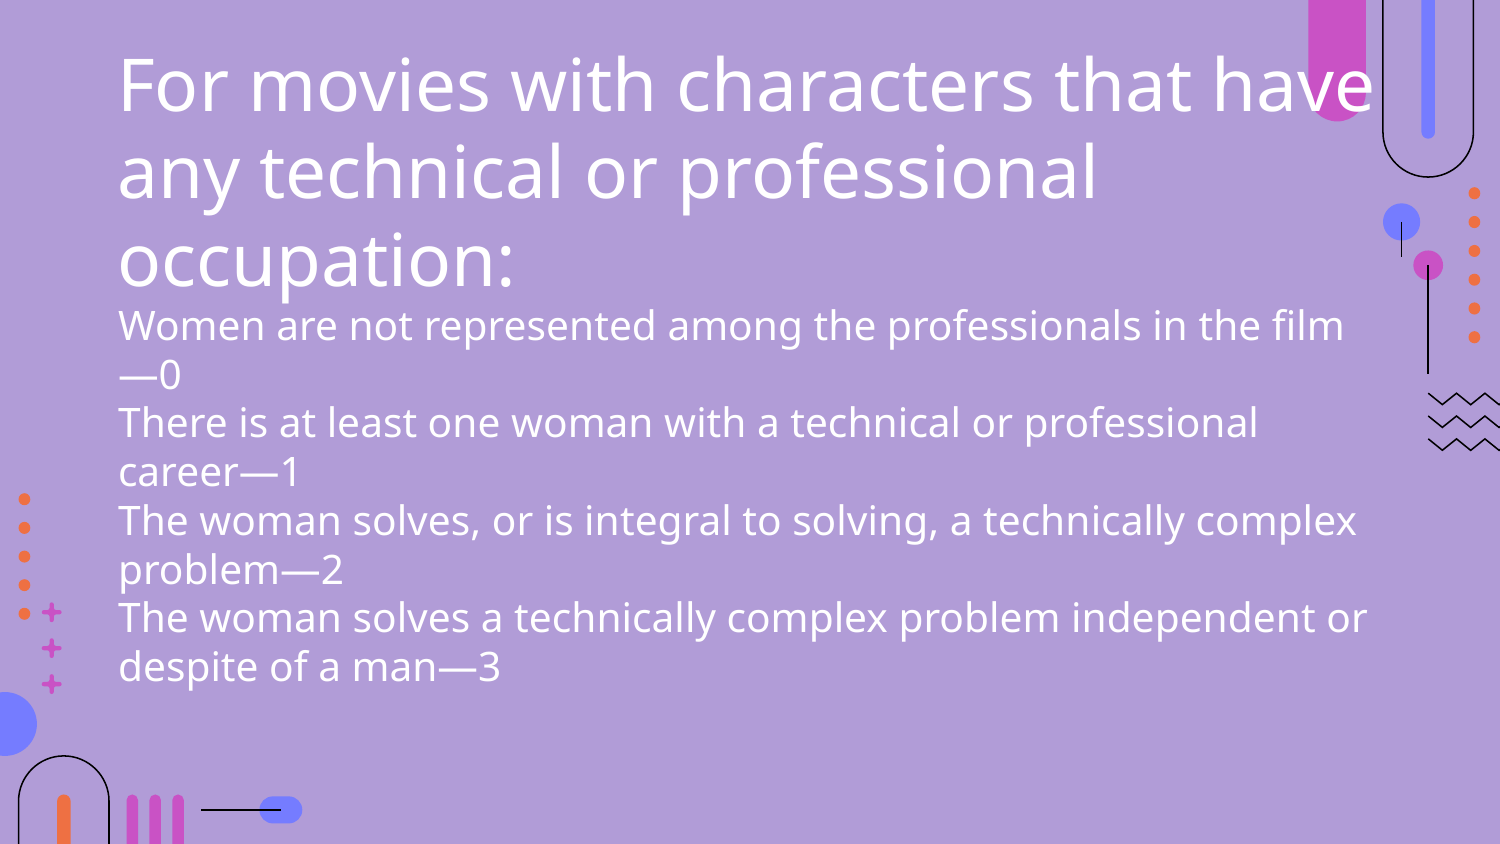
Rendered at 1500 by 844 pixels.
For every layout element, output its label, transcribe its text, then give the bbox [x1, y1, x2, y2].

list Women are not represented among the professionals in the film—0 There is at least one woman with a technical or professional career—1 The woman solves, or is integral to solving, a technically complex problem—2 The woman solves a technically complex problem independent or despite of a man—3 [118, 236, 1382, 756]
title For movies with characters that have any technical or professional occupation: [116, 126, 1381, 214]
